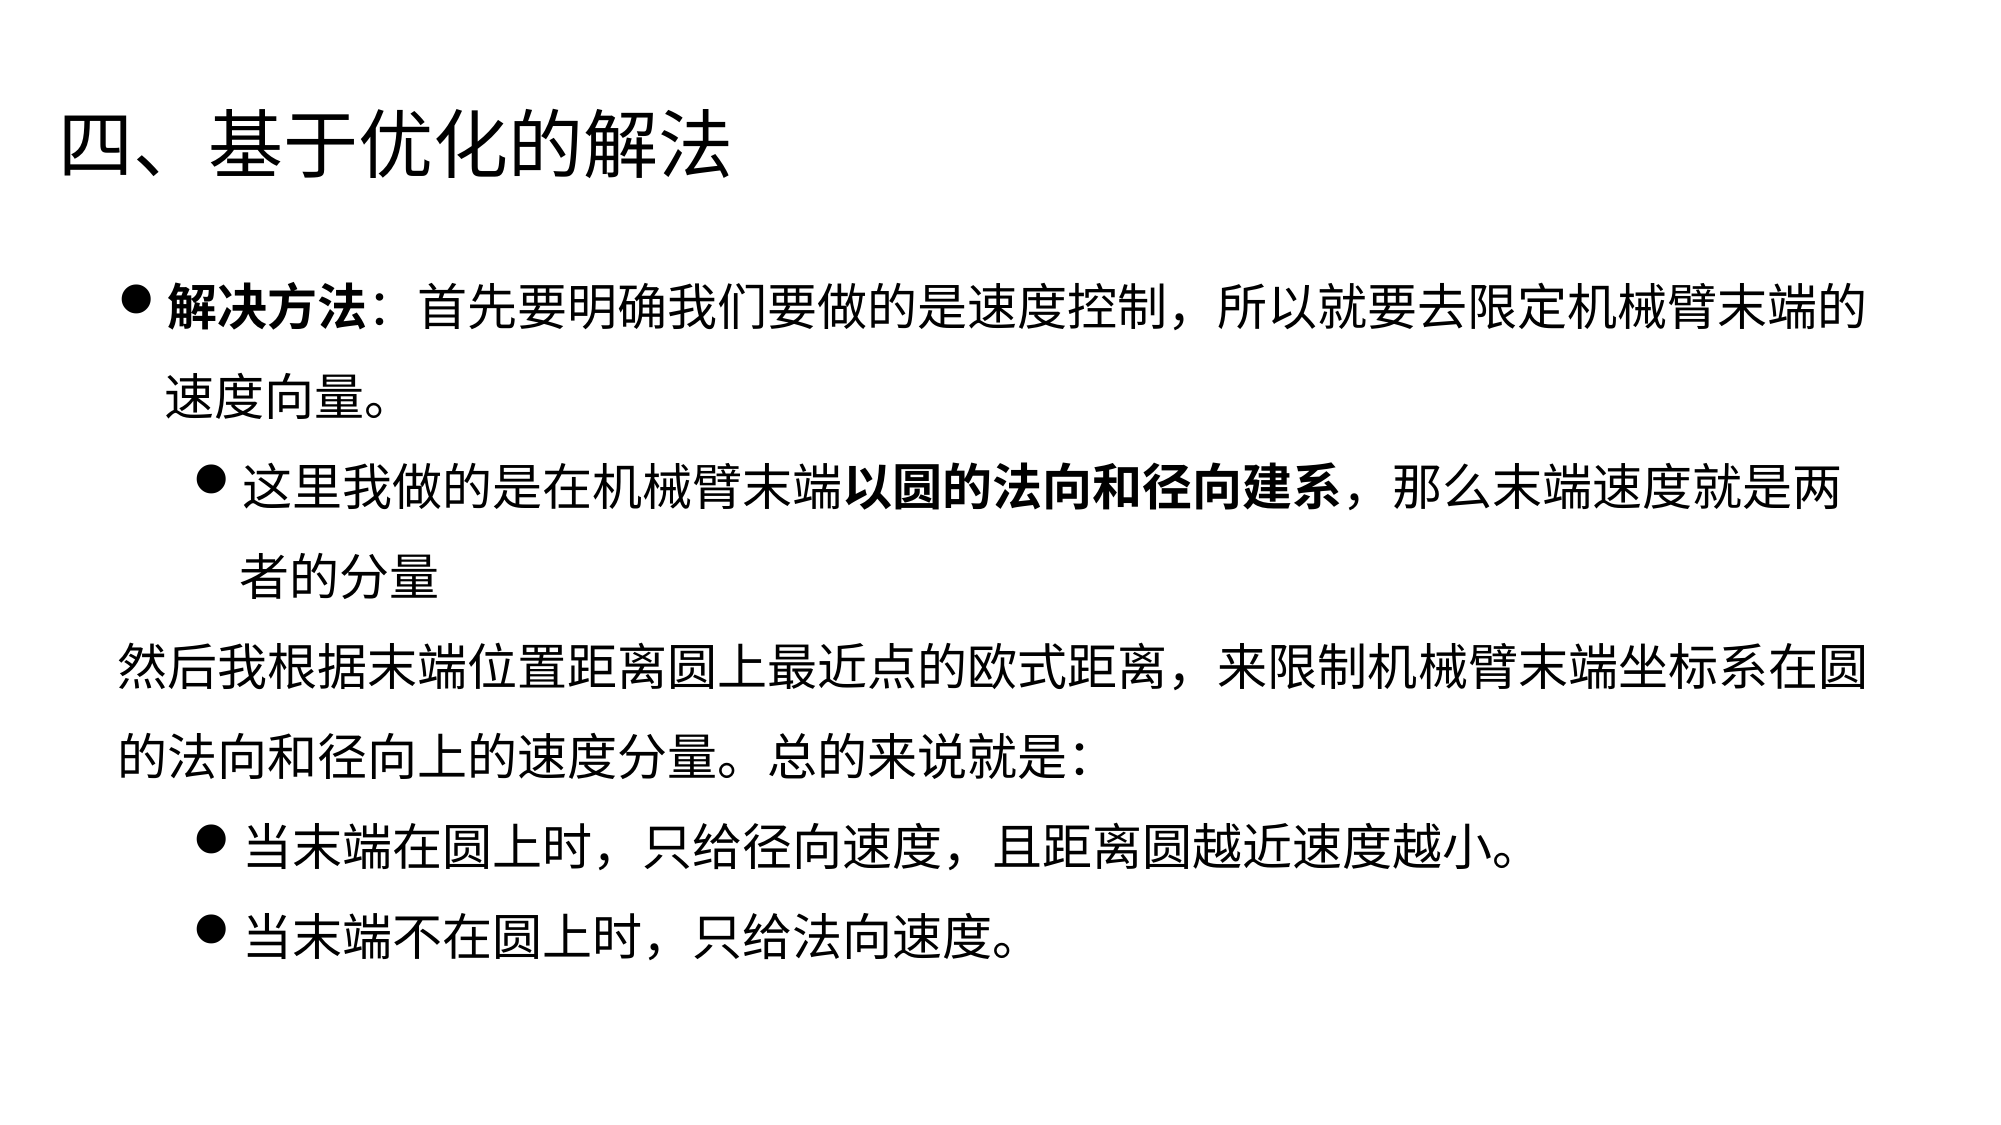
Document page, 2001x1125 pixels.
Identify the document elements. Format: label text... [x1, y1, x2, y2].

text_box 解决方法：首先要明确我们要做的是速度控制，所以就要去限定机械臂末端的速度向量。 这里我做的是在机械臂末端以圆的法向和径向建系，那么末端速度就是两者的分量 然后我根据末端位置距离圆上最近点的欧式距离，来限制机械臂末端坐标系在圆 的法向和径向上的速度分量。总的来说就是： 当末端在圆上时，只给径向速度，且距离圆越近速度越小。 当末端不在圆上时，只给法向速度。 [102, 238, 1898, 1009]
title 四、基于优化的解法 [43, 39, 1769, 257]
